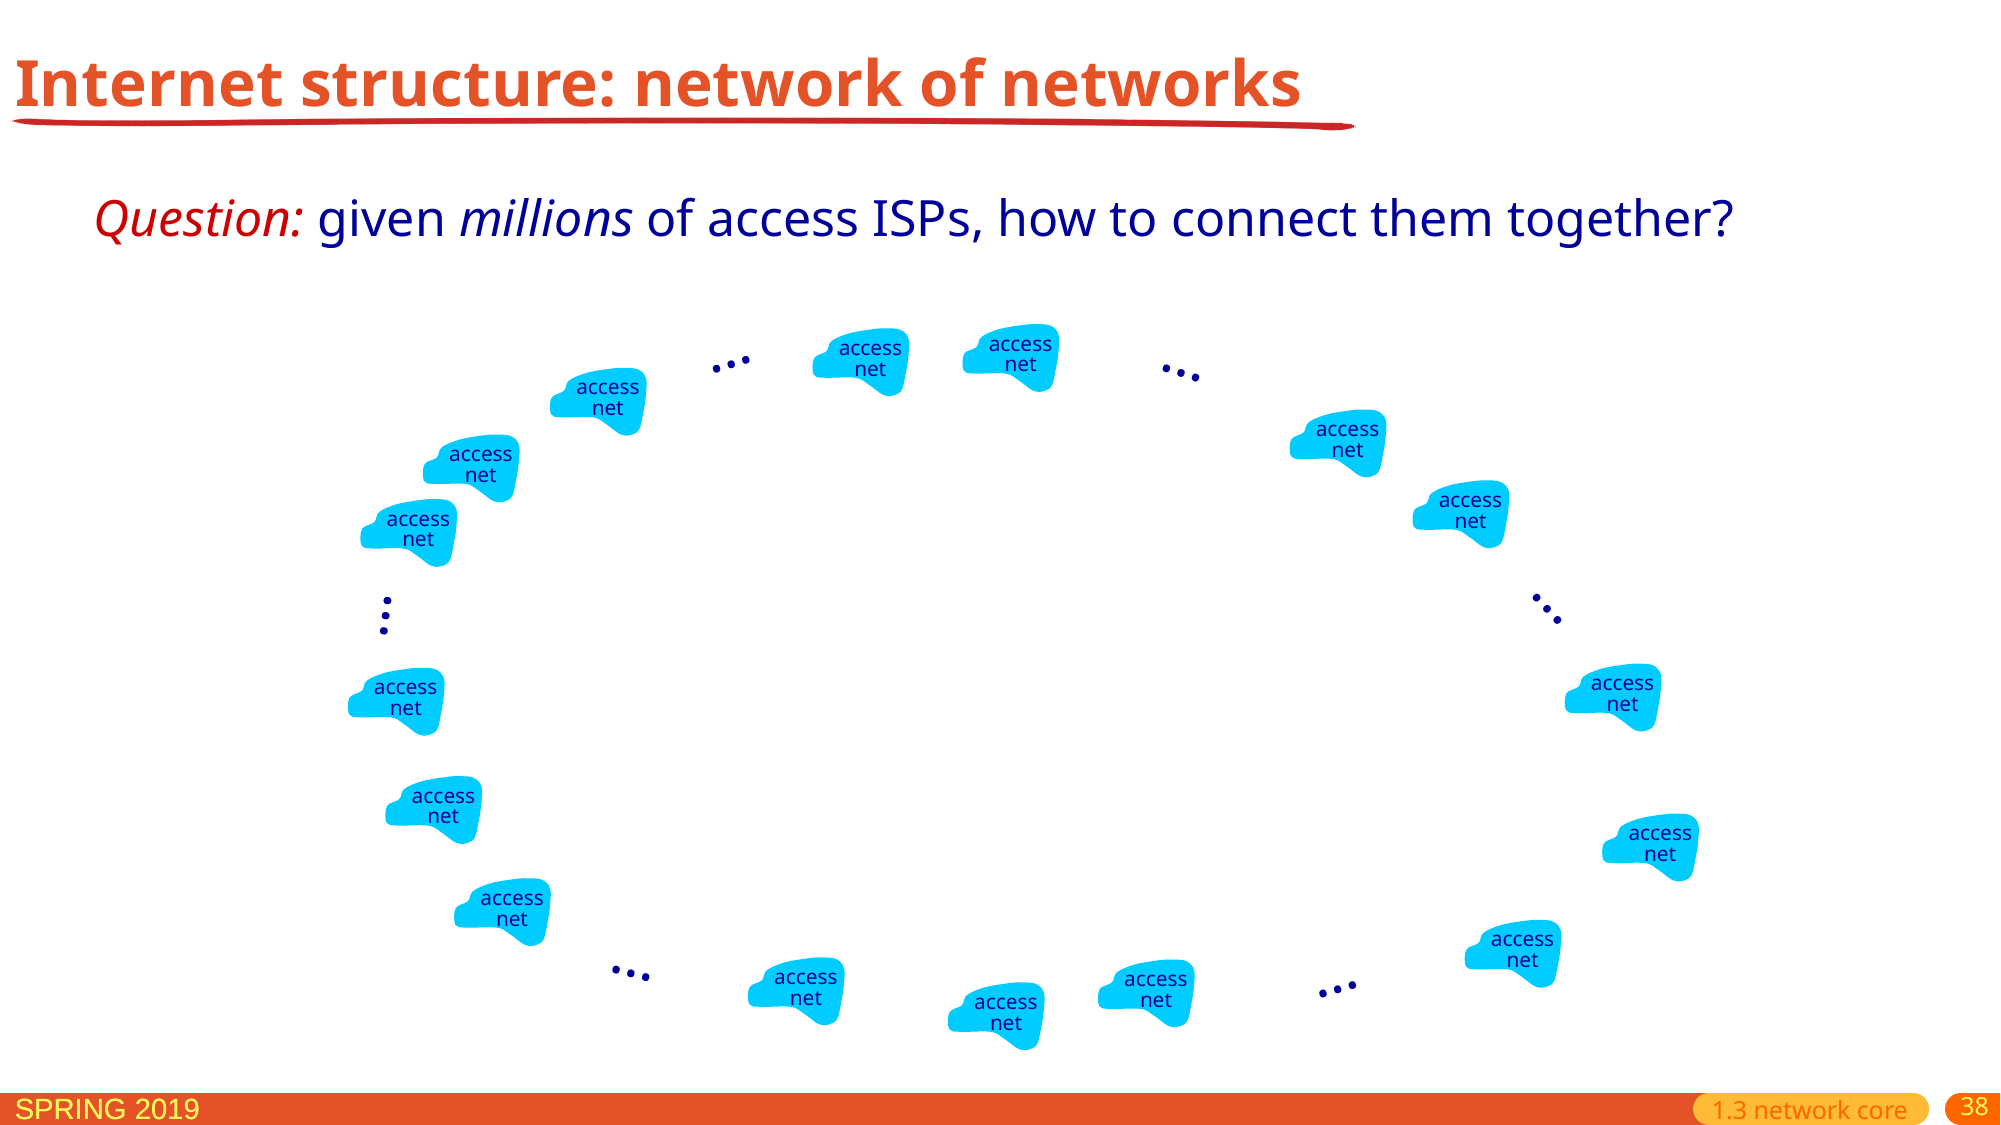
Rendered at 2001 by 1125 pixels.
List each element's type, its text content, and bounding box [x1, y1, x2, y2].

title Internet structure: network of networks [0, 27, 1371, 134]
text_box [323, 303, 1709, 1052]
picture [6, 114, 1371, 134]
slide_number 38 [1944, 1092, 2000, 1125]
list Question: given millions of access ISPs, how to connect them together? [78, 178, 1781, 328]
footer 1.3 network core [1696, 1094, 1925, 1125]
